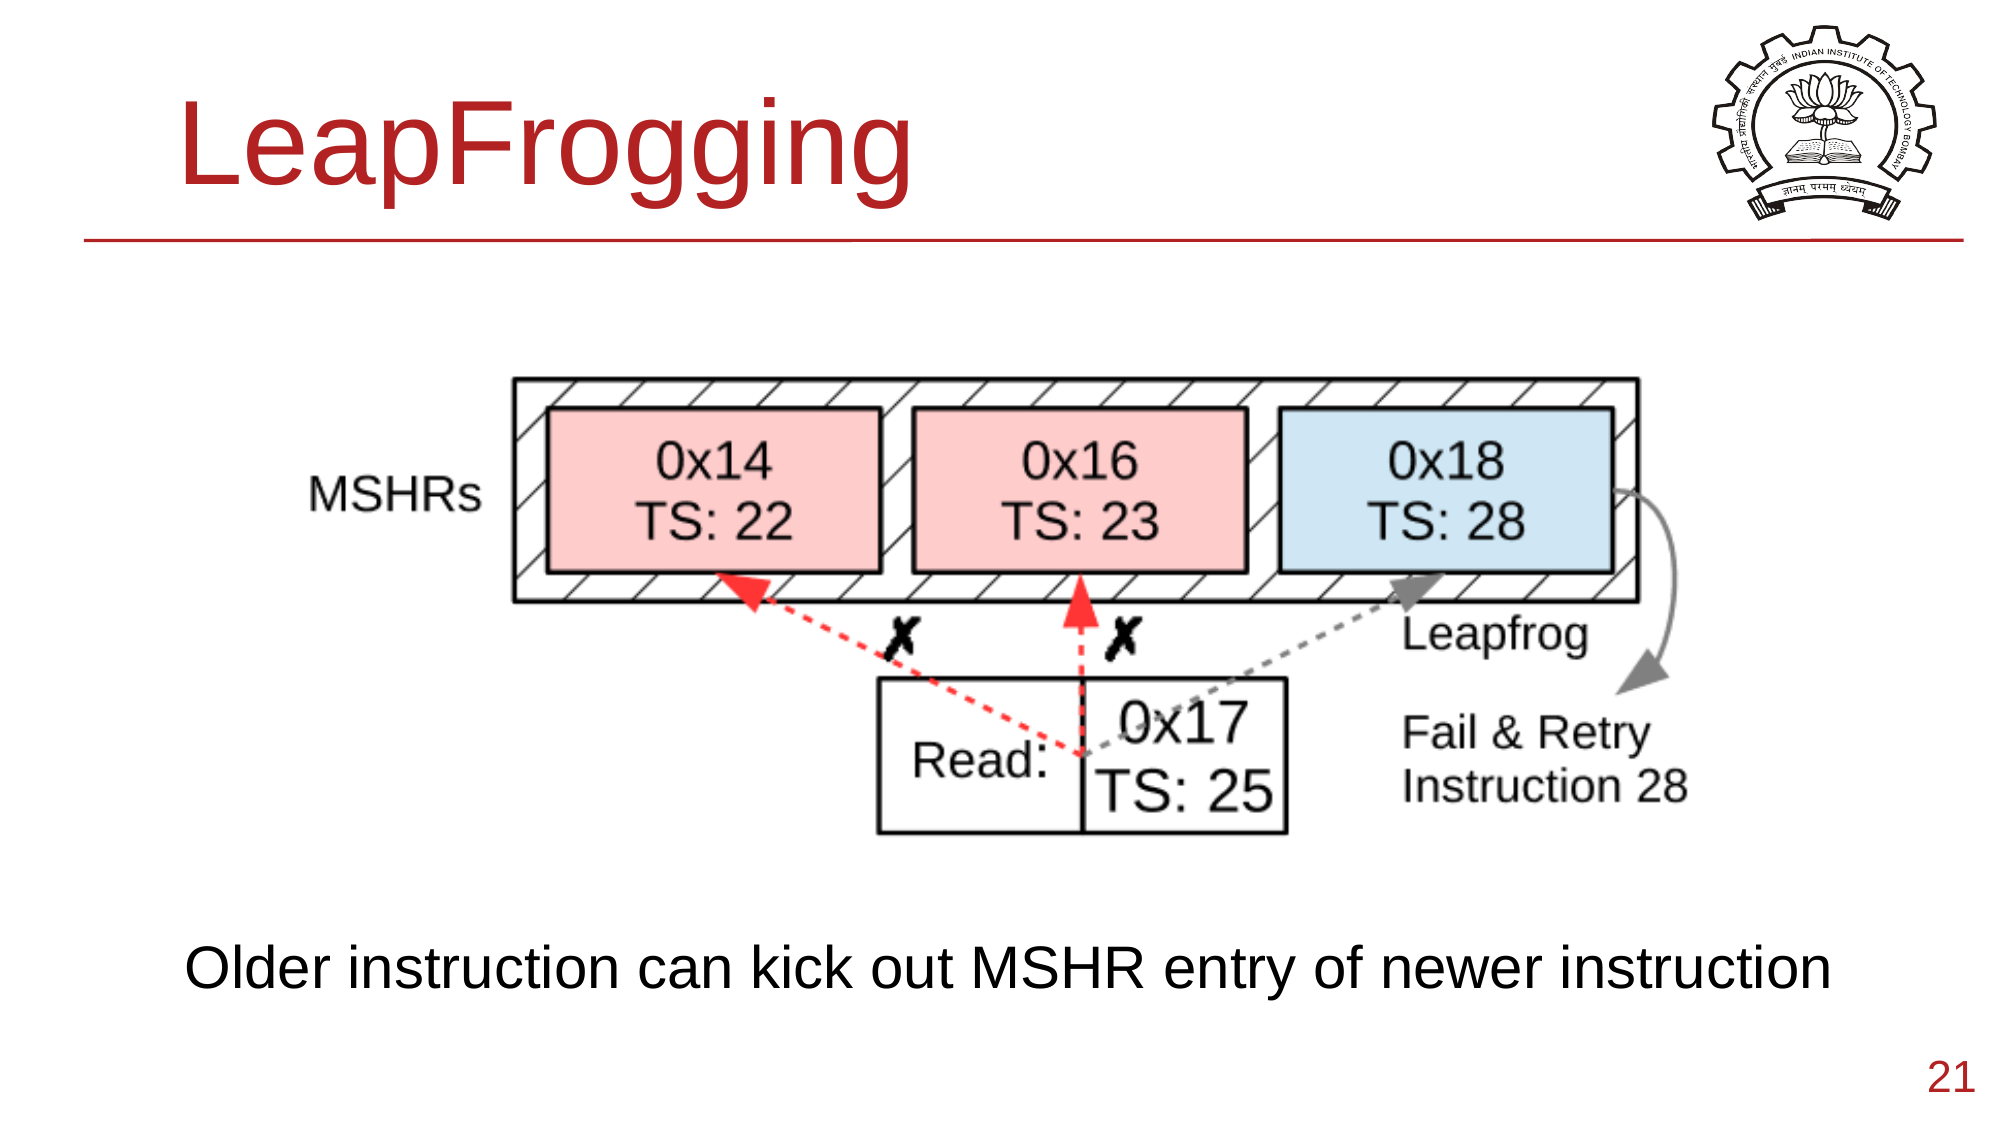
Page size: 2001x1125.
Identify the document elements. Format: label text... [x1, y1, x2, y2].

picture [253, 327, 1747, 861]
picture [1712, 25, 1937, 221]
text_box Older instruction can kick out MSHR entry of newer instruction [169, 921, 1849, 1009]
slide_number 21 [1850, 1031, 1992, 1118]
title LeapFrogging [161, 49, 1839, 175]
